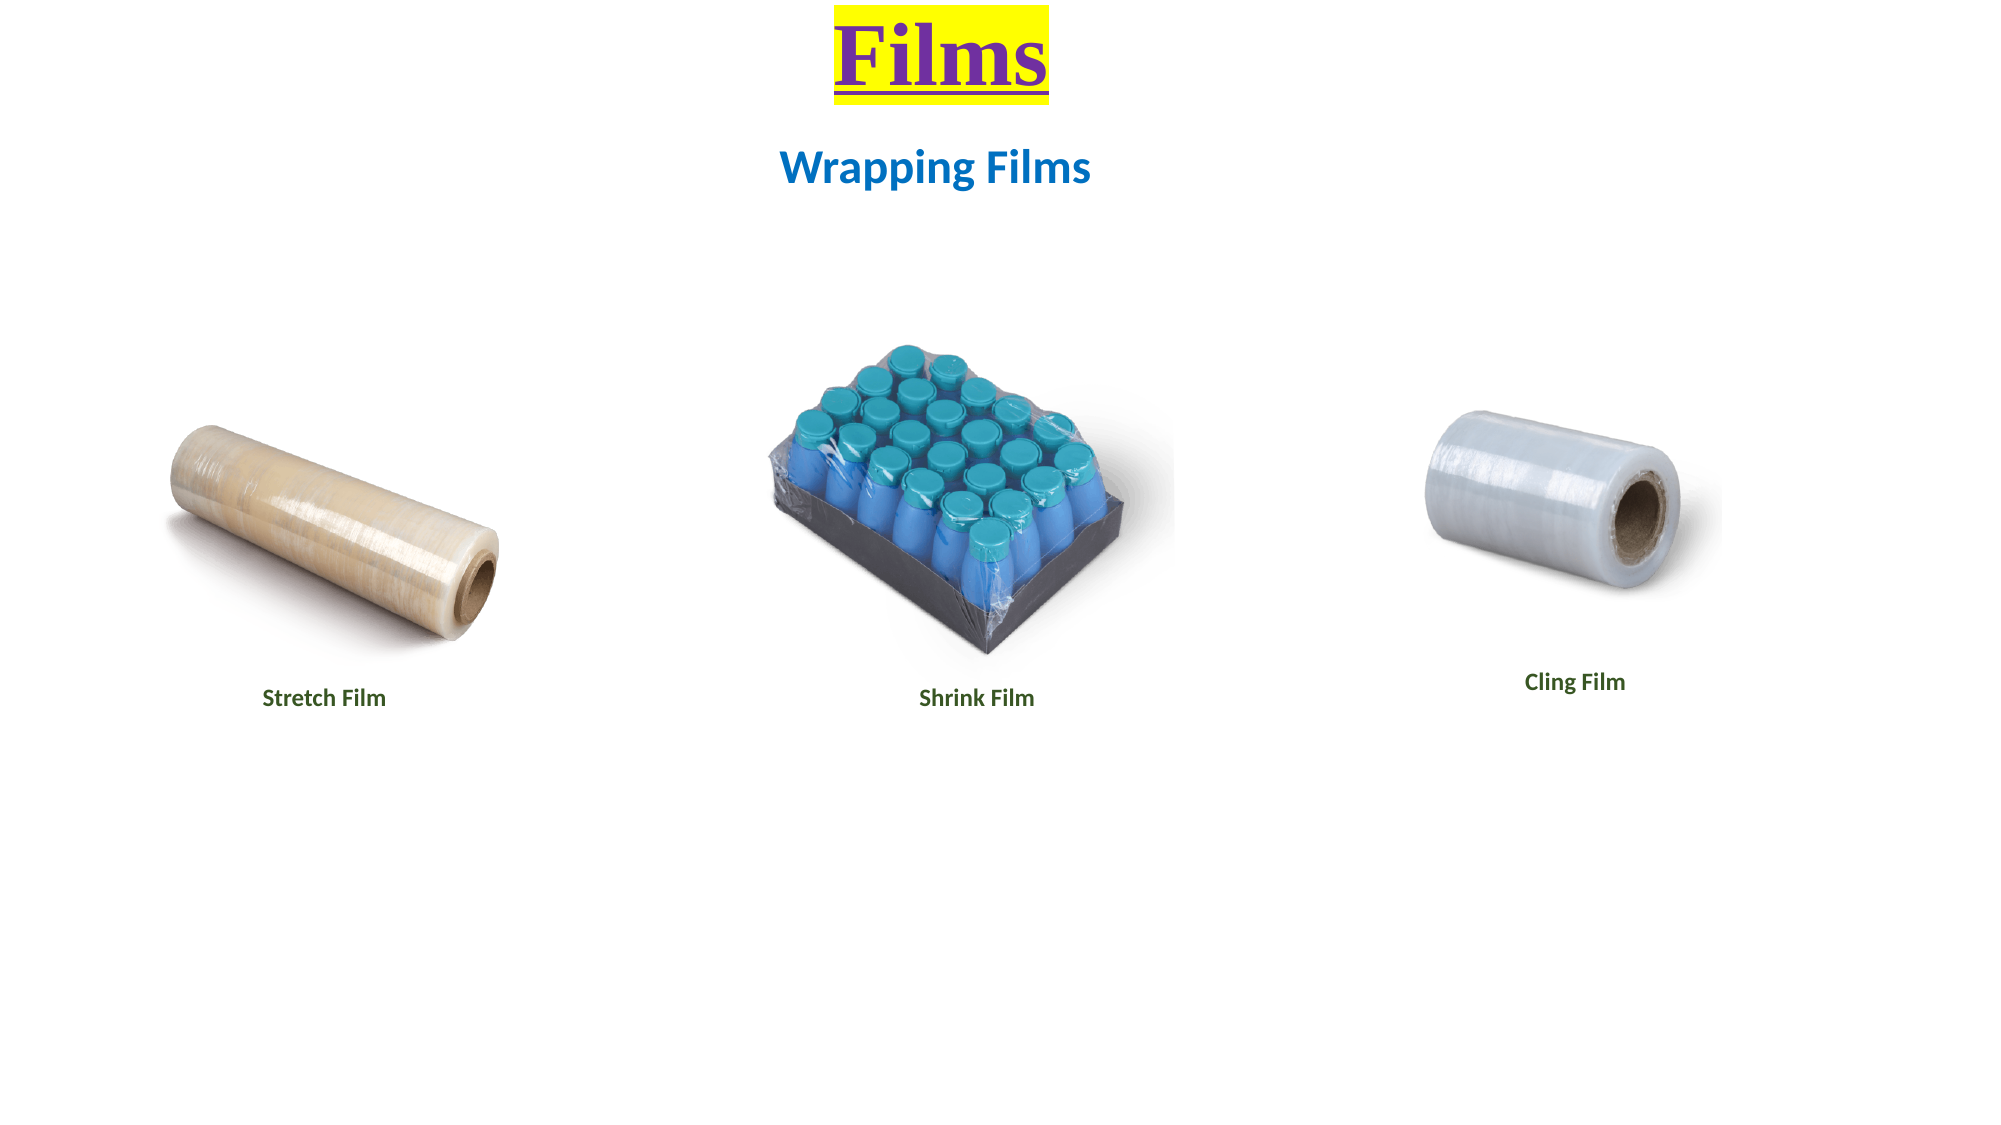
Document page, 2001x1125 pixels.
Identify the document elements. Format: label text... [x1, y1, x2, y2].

list Wrapping Films [764, 134, 1140, 202]
text_box Cling Film [1510, 658, 1775, 704]
picture [1388, 326, 1722, 659]
picture [723, 264, 1179, 720]
picture [155, 362, 513, 720]
title Films [819, 0, 1104, 113]
